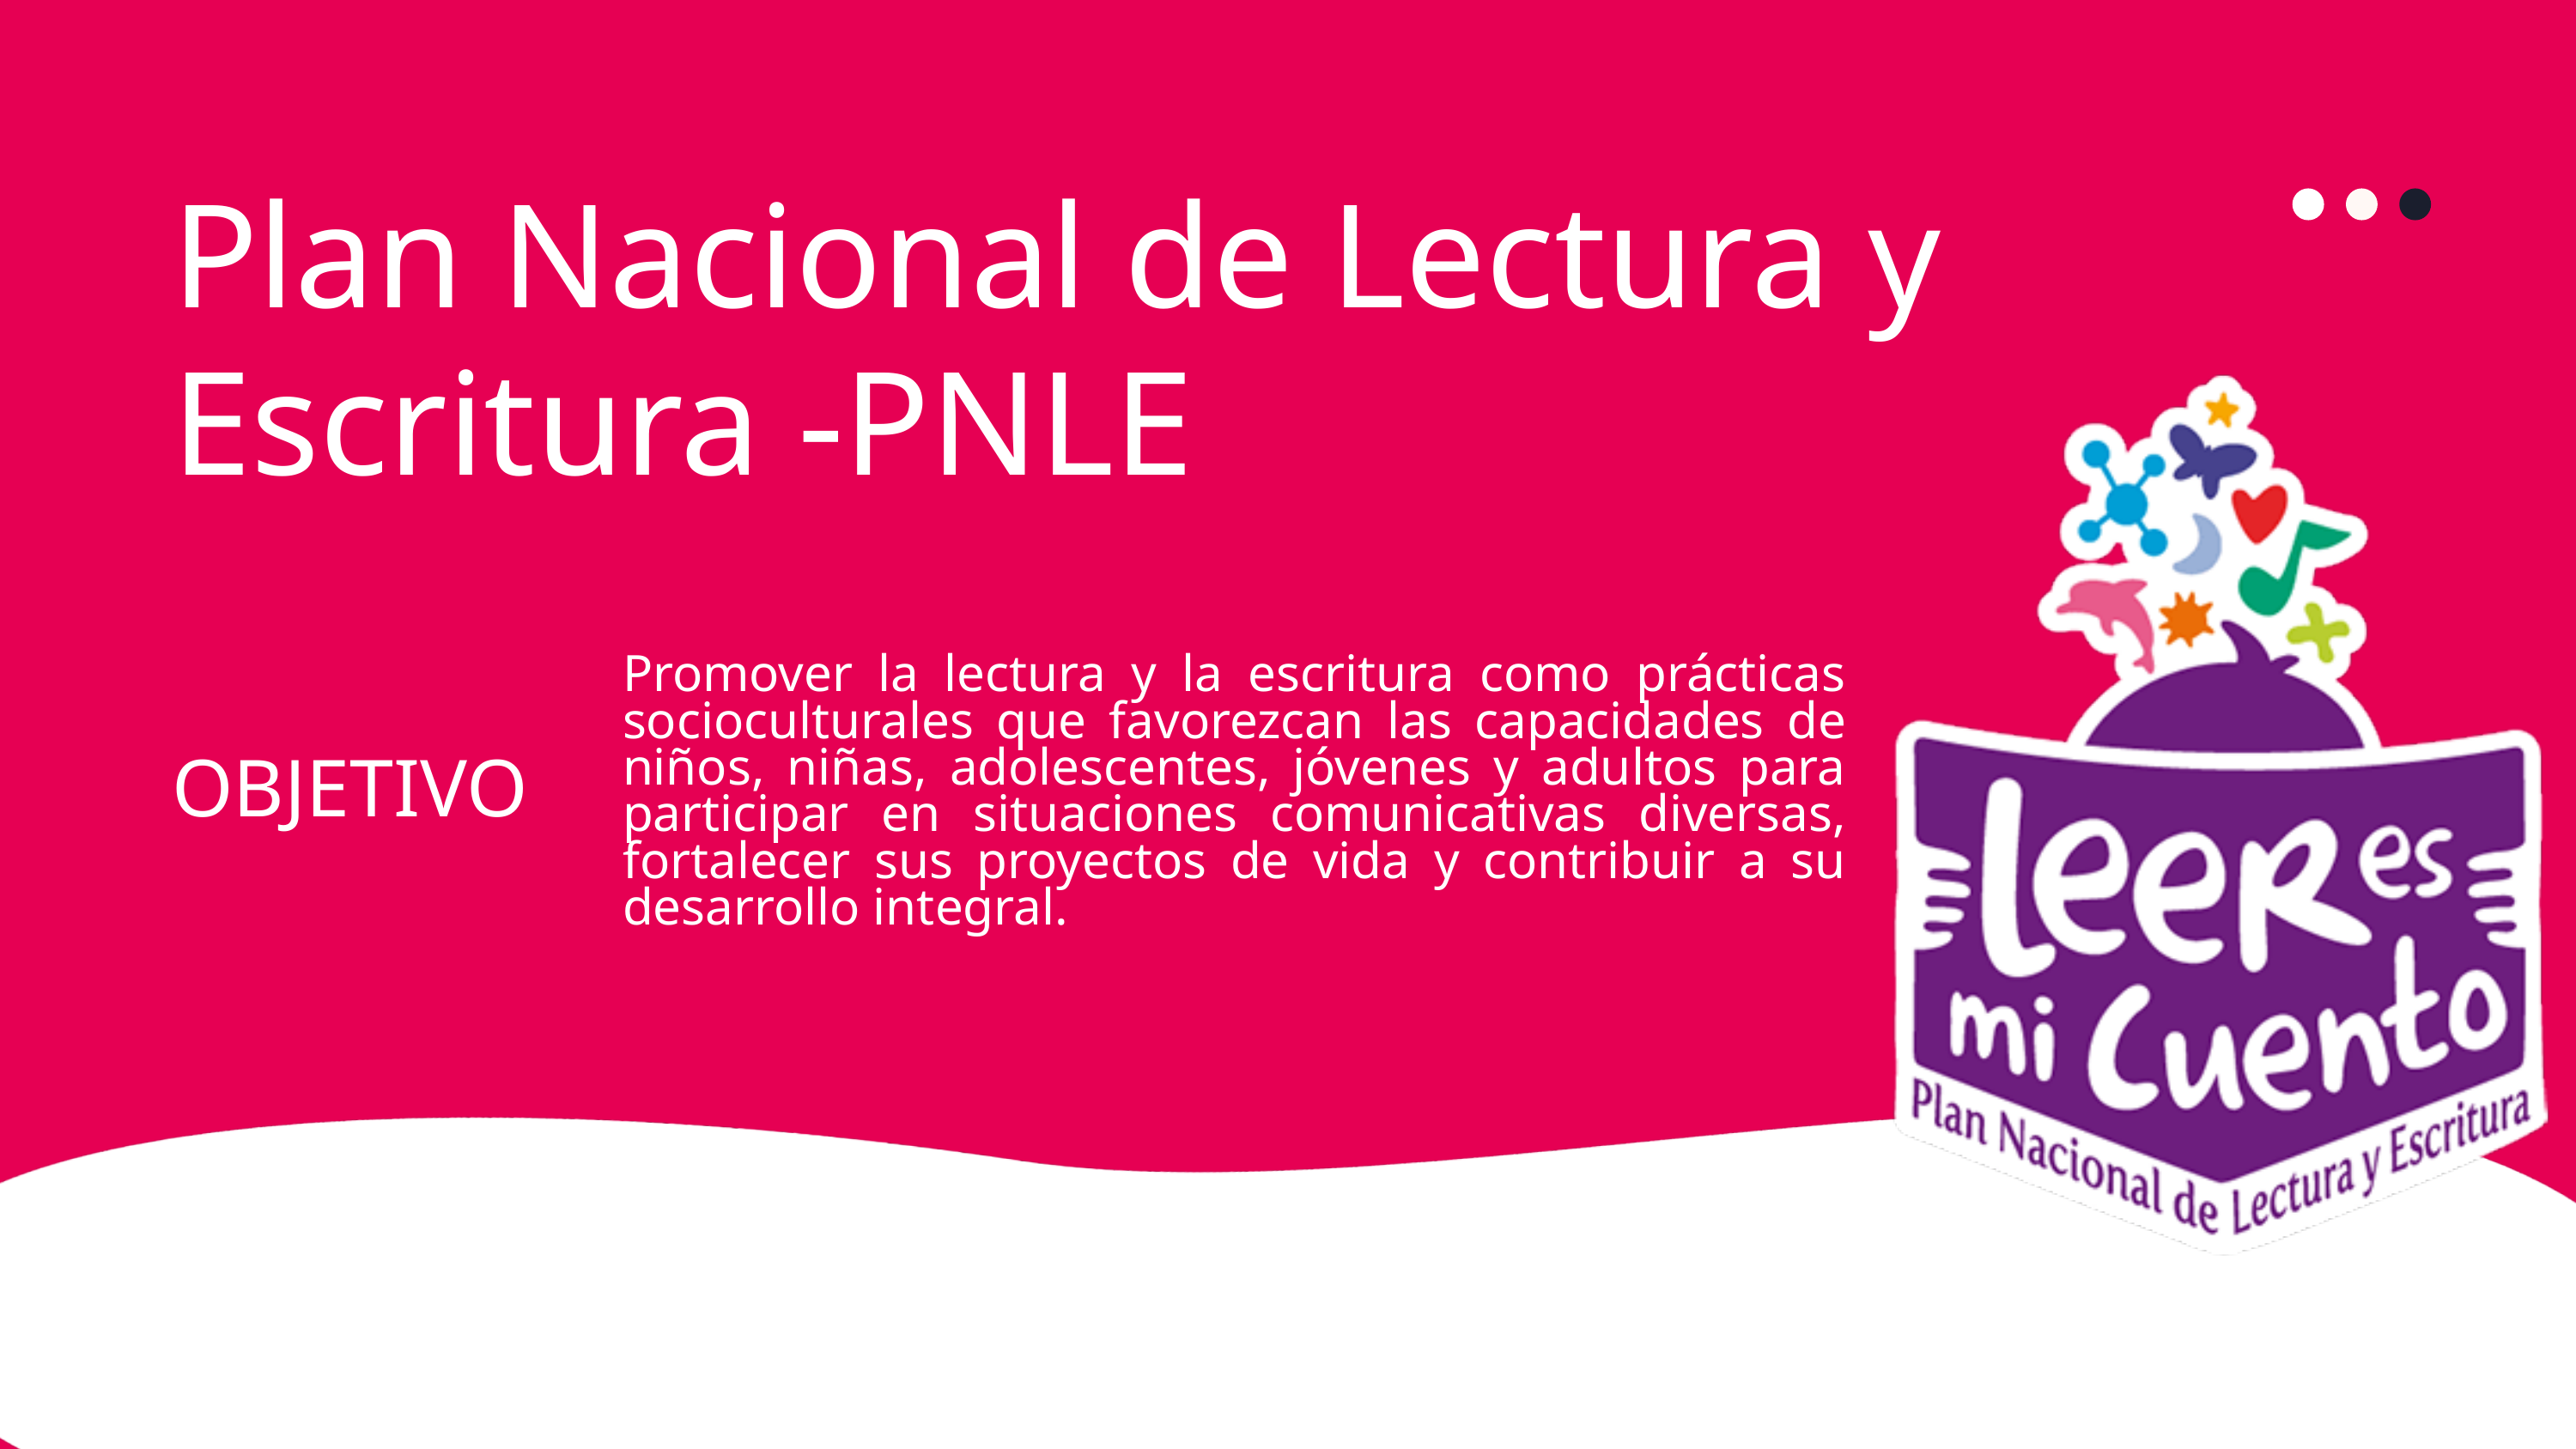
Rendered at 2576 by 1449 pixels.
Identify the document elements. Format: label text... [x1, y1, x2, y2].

text_box OBJETIVO [159, 731, 589, 840]
text_box Promover la lectura y la escritura como prácticas socioculturales que favorezcan las capacidades de niños, niñas, adolescentes, jóvenes y adultos para participar en situaciones comunicativas diversas, fortalecer sus proyectos de vida y contribuir a su desarrollo integral. [1821, 654, 1846, 936]
text_box Plan Nacional de Lectura y Escritura -PNLE [1821, 169, 2018, 505]
text_box Plan Nacional de Lectura y Escritura -PNLE [172, 169, 770, 505]
text_box Promover la lectura y la escritura como prácticas socioculturales que favorezcan las capacidades de niños, niñas, adolescentes, jóvenes y adultos para participar en situaciones comunicativas diversas, fortalecer sus proyectos de vida y contribuir a su desarrollo integral. [622, 654, 770, 936]
picture [0, 0, 2576, 1449]
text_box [2292, 188, 2432, 221]
